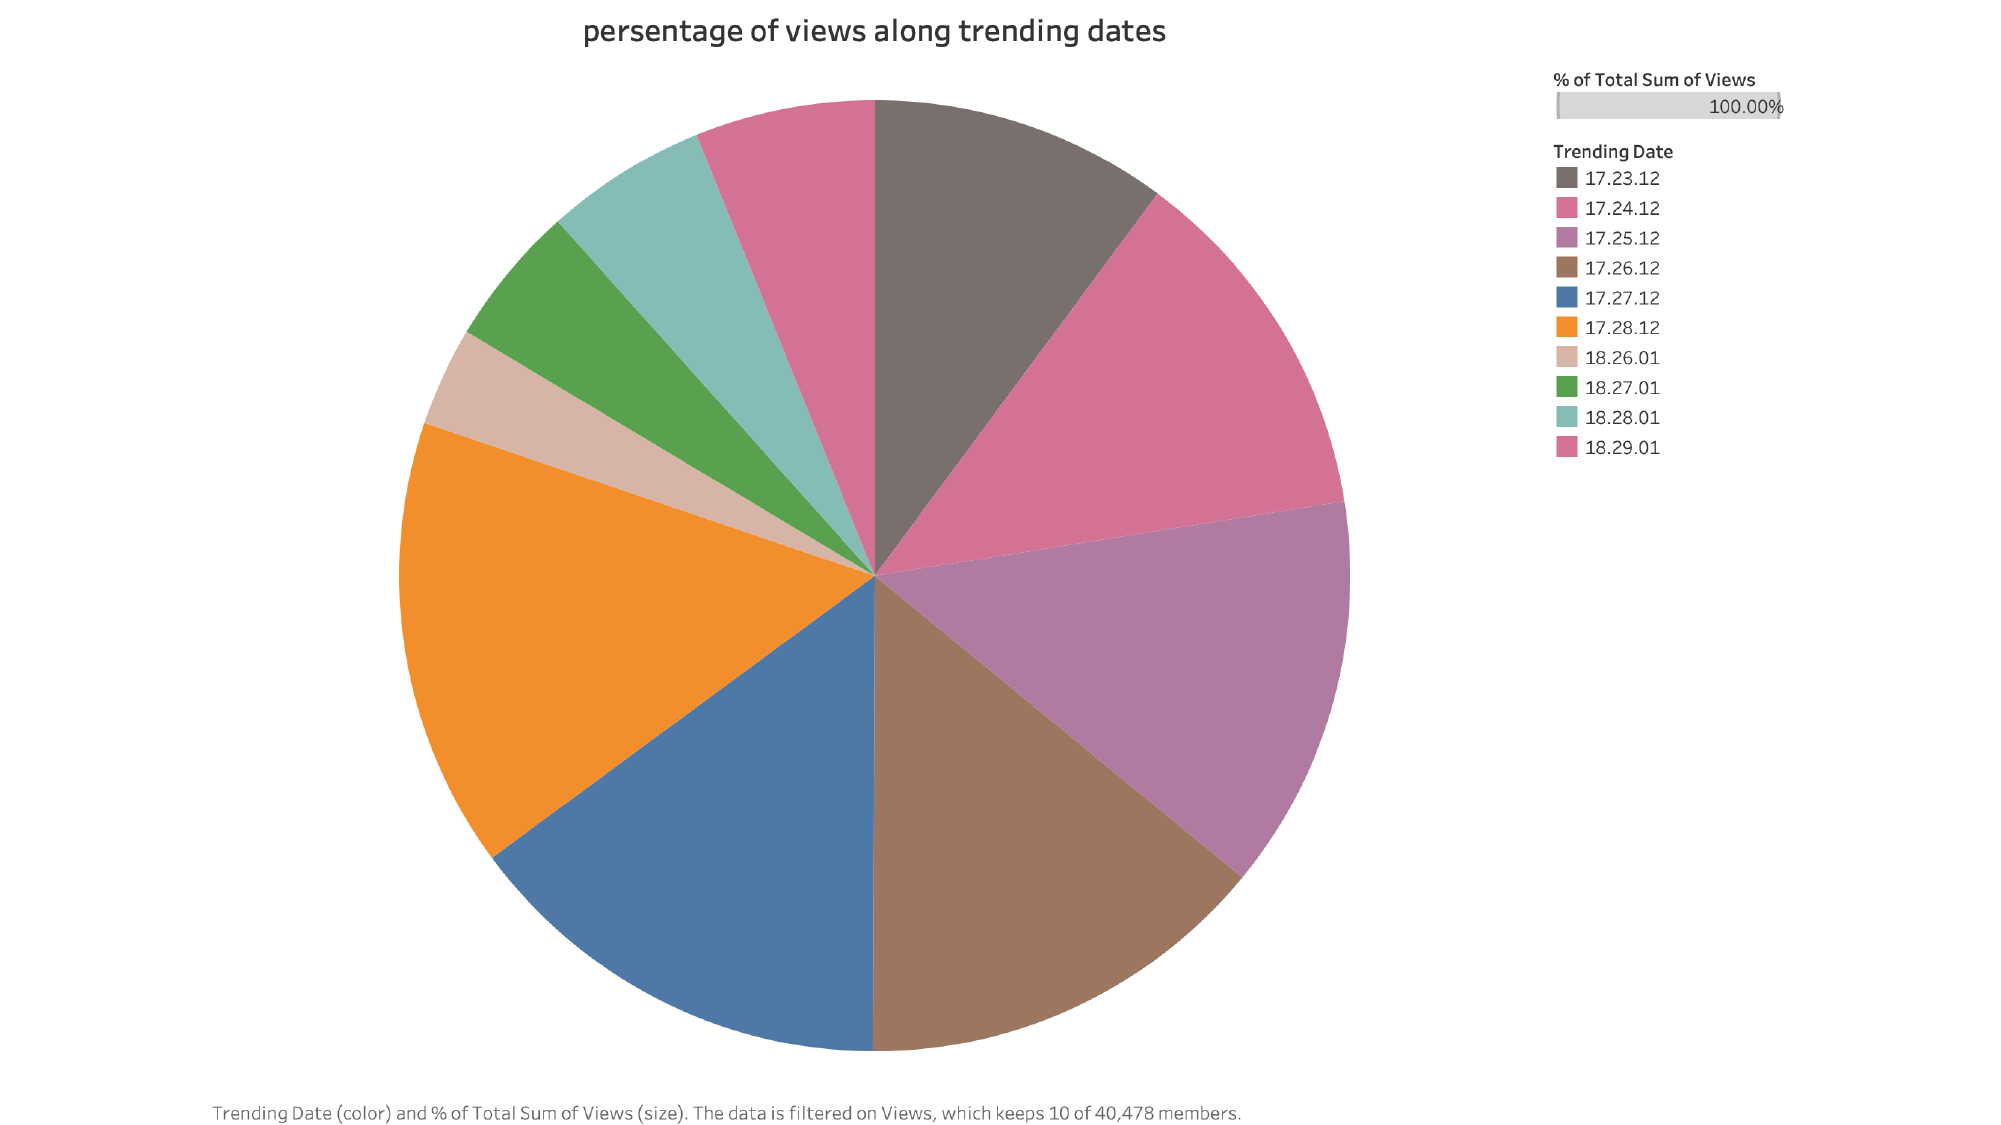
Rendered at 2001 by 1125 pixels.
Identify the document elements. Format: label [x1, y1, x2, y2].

picture [212, 0, 1788, 1125]
